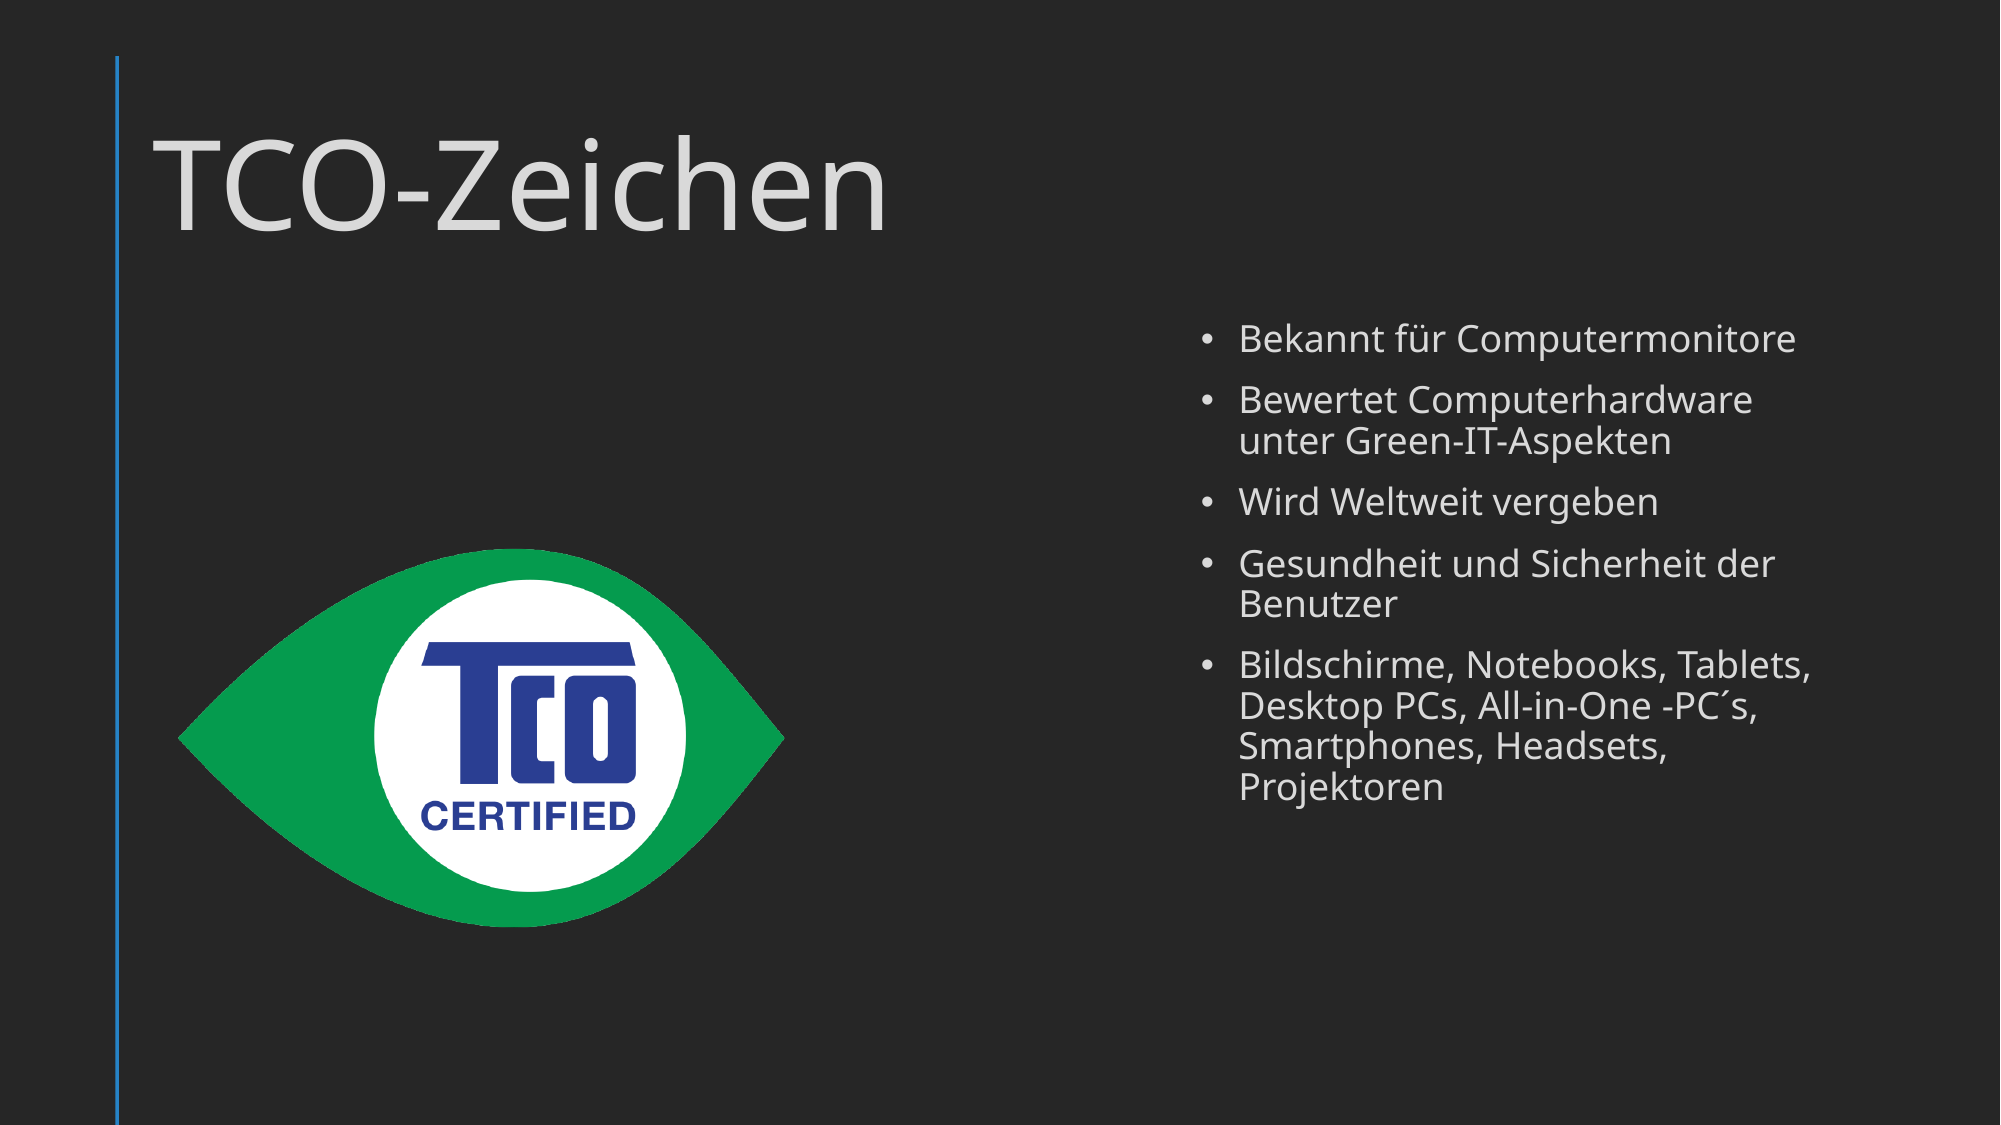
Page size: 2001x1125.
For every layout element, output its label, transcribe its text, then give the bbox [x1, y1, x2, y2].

list Bekannt für Computermonitore Bewertet Computerhardware unter Green-IT-Aspekten Wird Weltweit vergeben Gesundheit und Sicherheit der Benutzer Bildschirme, Notebooks, Tablets, Desktop PCs, All-in-One -PC´s, Smartphones, Headsets, Projektoren [1185, 144, 1863, 985]
title TCO-Zeichen [137, 114, 998, 480]
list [137, 508, 825, 968]
